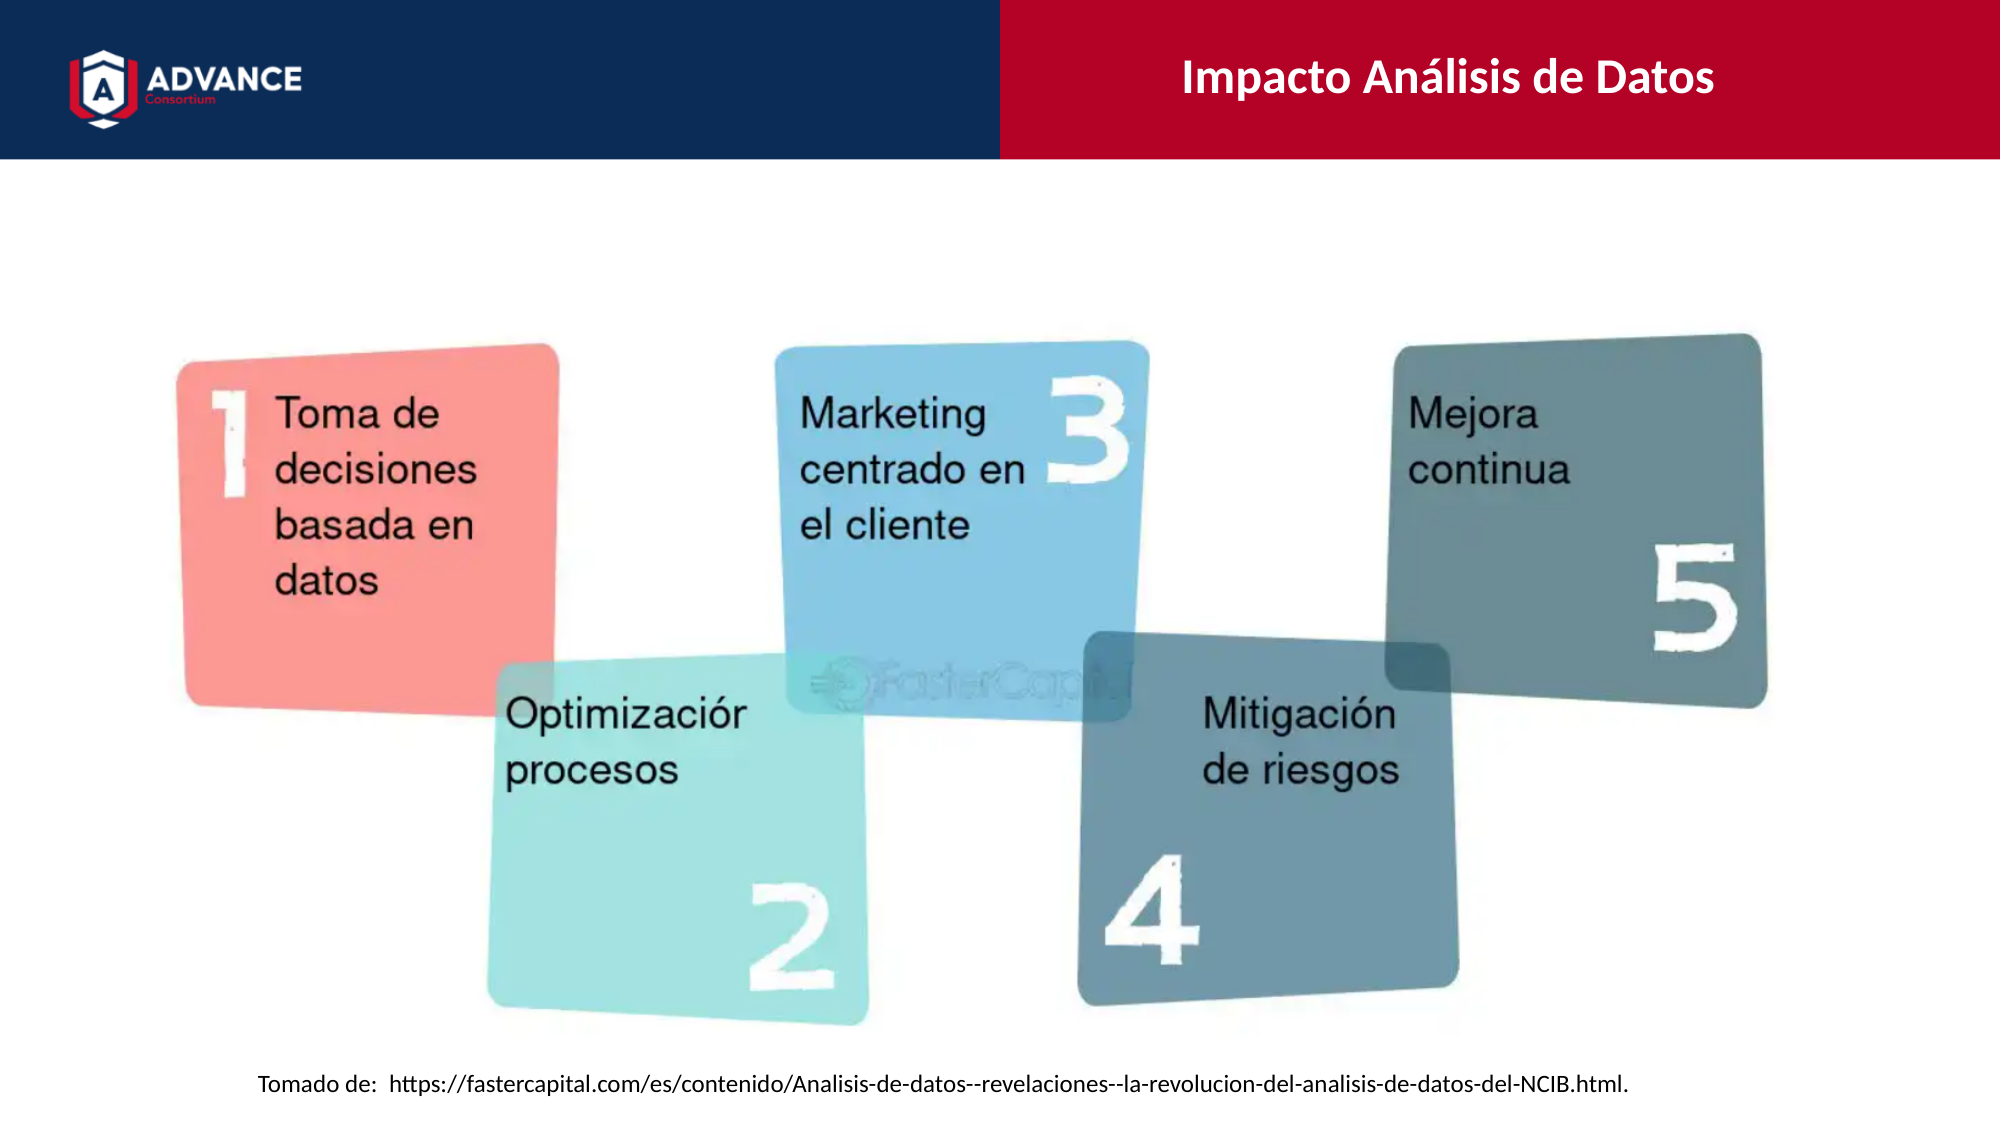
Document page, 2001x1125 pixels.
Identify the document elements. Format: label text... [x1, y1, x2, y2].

text_box Tomado de: https://fastercapital.com/es/contenido/Analisis-de-datos--revelaciones--la-revolucion-del-analisis-de-datos-del-NCIB.html. [243, 1057, 1678, 1105]
text_box Impacto Análisis de Datos [1166, 35, 1779, 111]
picture [0, 0, 2000, 1125]
